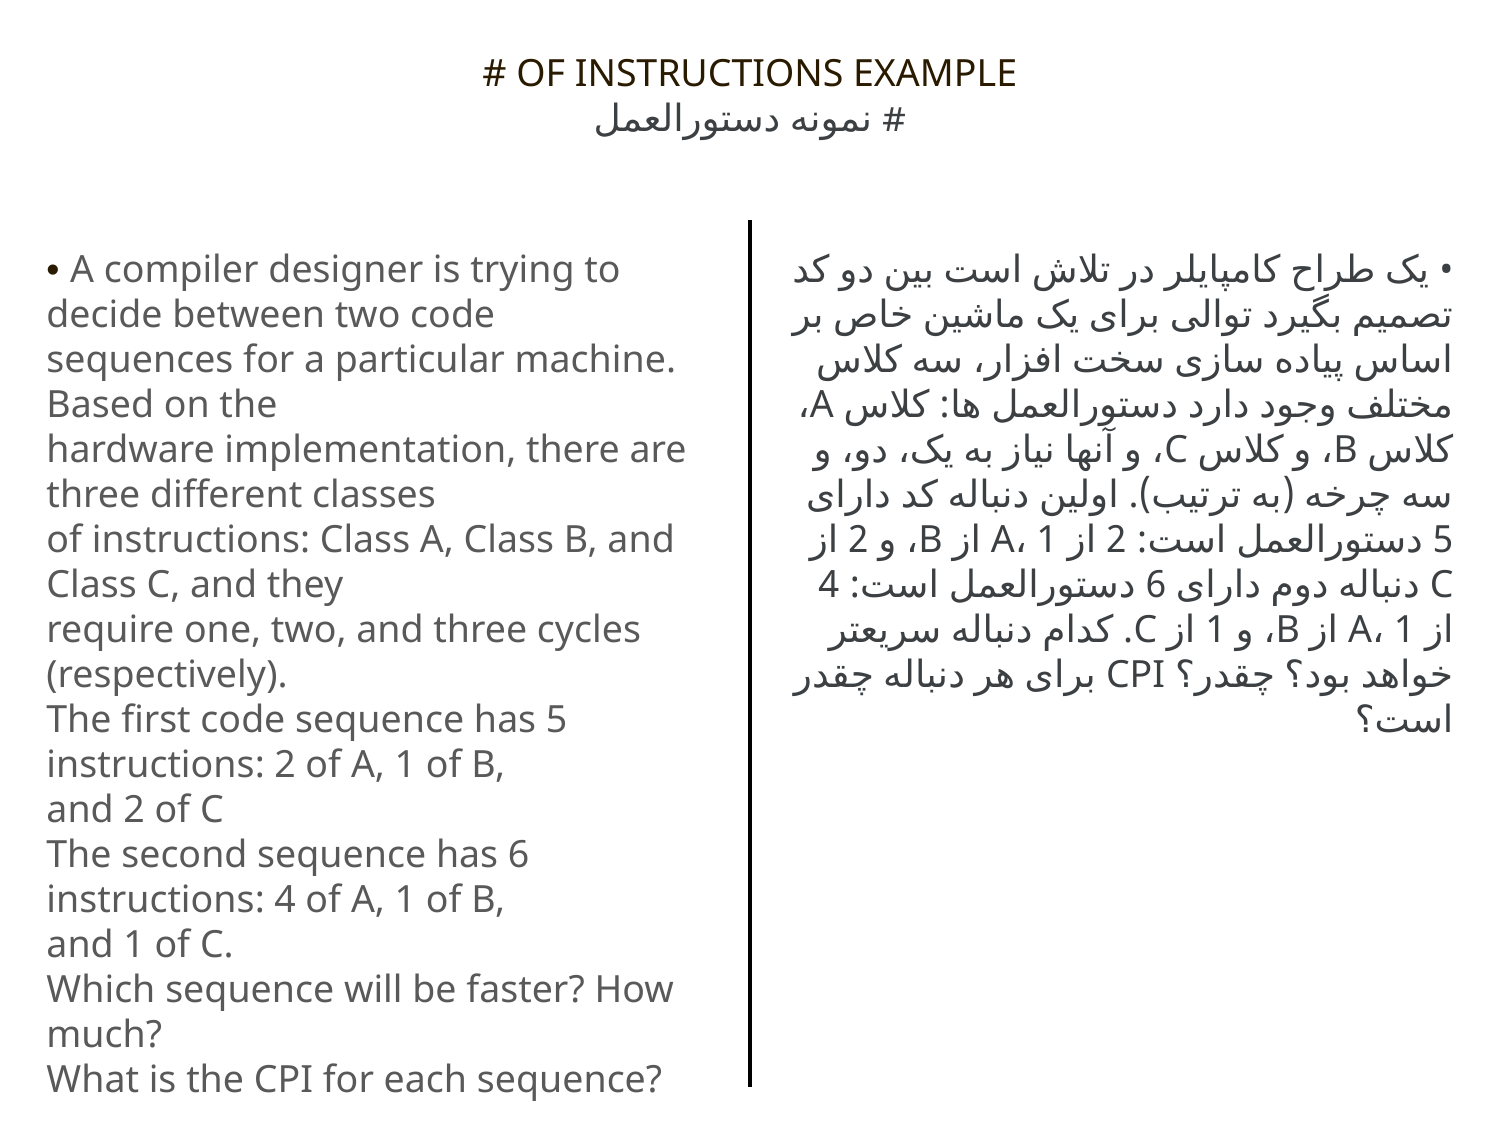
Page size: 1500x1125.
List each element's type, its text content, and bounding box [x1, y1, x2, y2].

text_box • یک طراح کامپایلر در تلاش است بین دو کد تصمیم بگیرد توالی برای یک ماشین خاص بر اساس پیاده سازی سخت افزار، سه کلاس مختلف وجود دارد دستورالعمل ها: کلاس A، کلاس B، و کلاس C، و آنها نیاز به یک، دو، و سه چرخه (به ترتیب). اولین دنباله کد دارای 5 دستورالعمل است: 2 از A، 1 از B، و 2 از C دنباله دوم دارای 6 دستورالعمل است: 4 از A، 1 از B، و 1 از C. کدام دنباله سریعتر خواهد بود؟ چقدر؟ CPI برای هر دنباله چقدر است؟ [771, 237, 1469, 748]
text_box # OF INSTRUCTIONS EXAMPLE # نمونه دستورالعمل [0, 41, 1500, 191]
text_box • A compiler designer is trying to decide between two code sequences for a particular machine. Based on the hardware implementation, there are three different classes of instructions: Class A, Class B, and Class C, and they require one, two, and three cycles (respectively). The first code sequence has 5 instructions: 2 of A, 1 of B, and 2 of C The second sequence has 6 instructions: 4 of A, 1 of B, and 1 of C. Which sequence will be faster? How much? What is the CPI for each sequence? [31, 237, 729, 1108]
